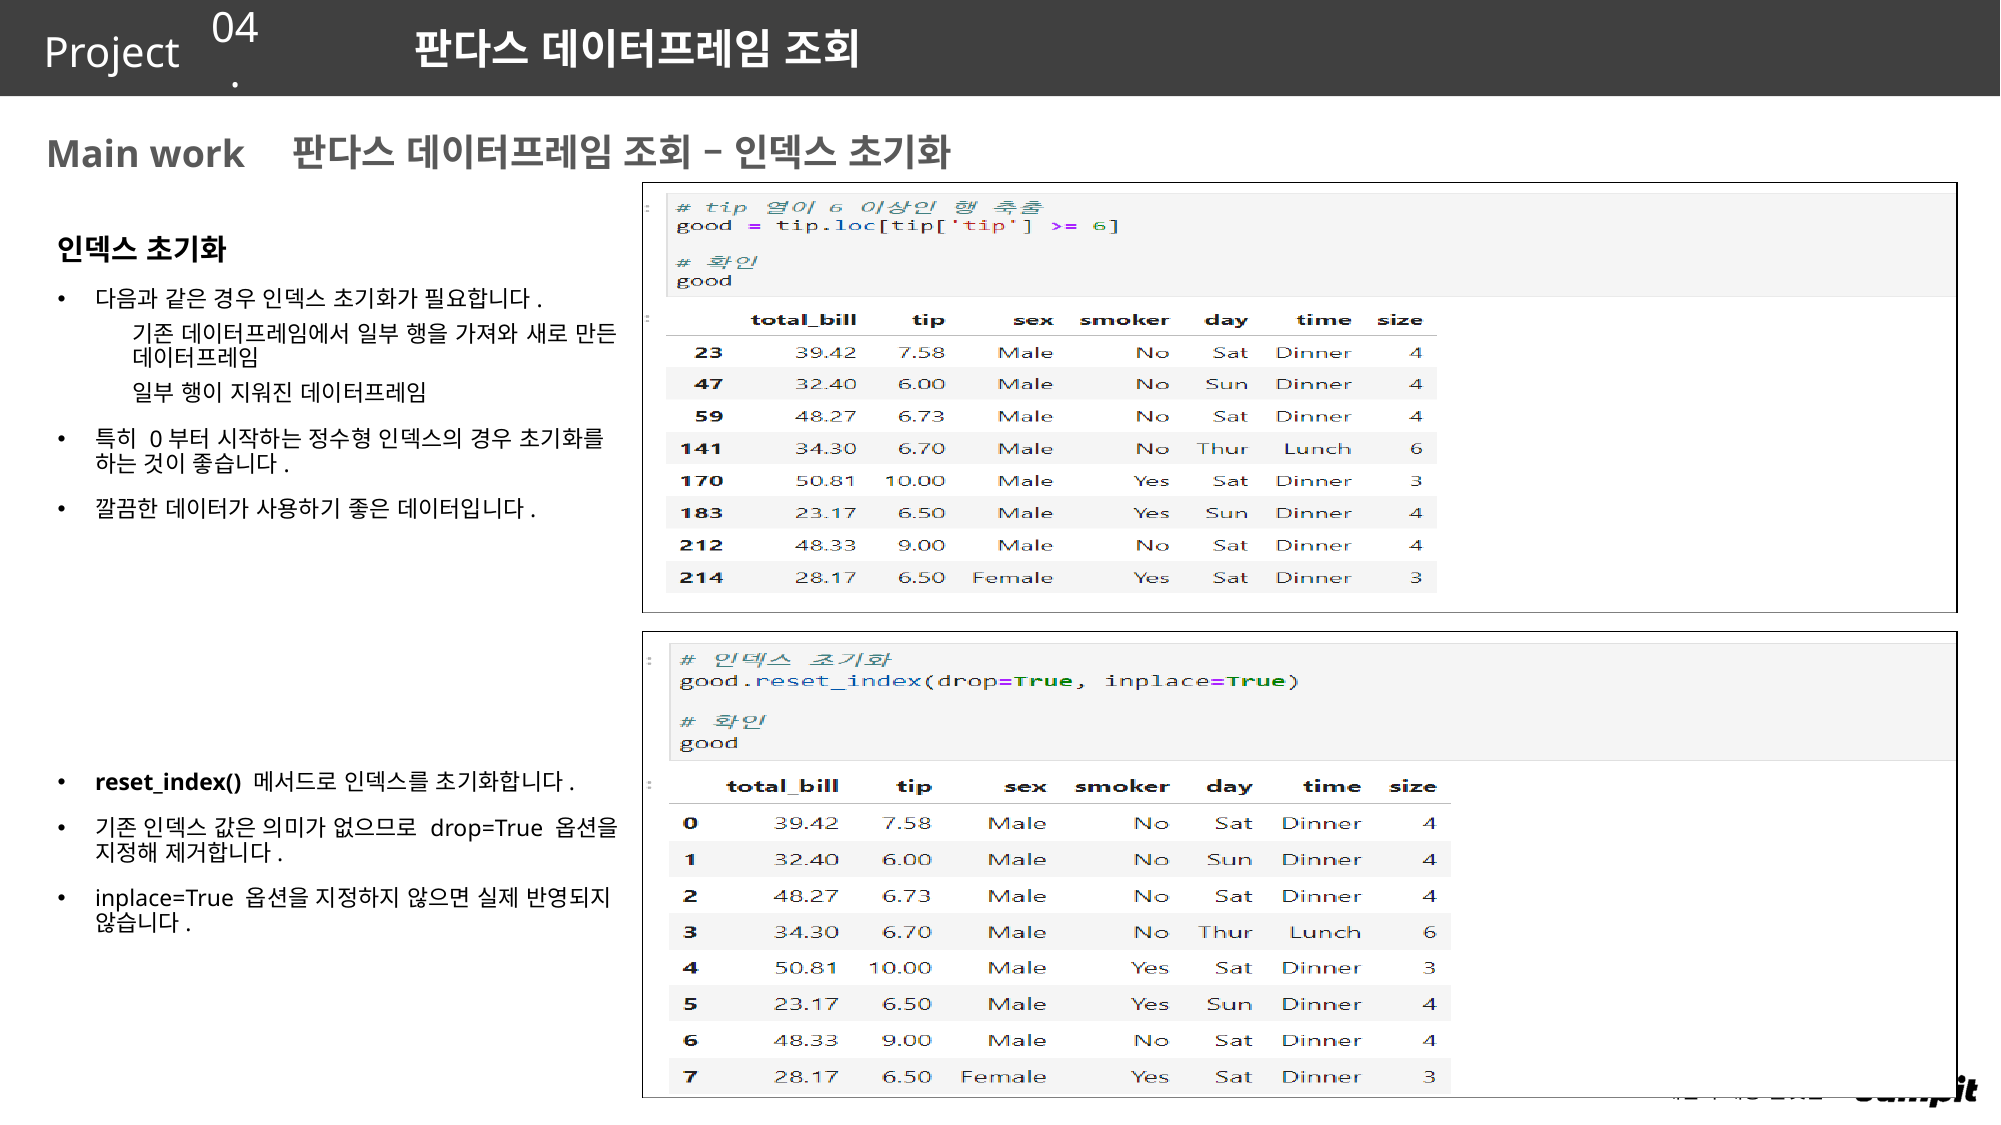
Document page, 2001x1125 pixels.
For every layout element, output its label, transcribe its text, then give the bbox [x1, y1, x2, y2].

list 04. [192, 20, 278, 82]
picture [642, 182, 1958, 613]
picture [642, 631, 1982, 1113]
text_box [42, 781, 642, 1043]
list 판다스 데이터프레임 조회 – 인덱스 초기화 [277, 126, 1856, 183]
list 인덱스 초기화 다음과 같은 경우 인덱스 초기화가 필요합니다. 기존 데이터프레임에서 일부 행을 가져와 새로 만든 데이터프레임 일부 행이 지워진 데이터프레임 특히 0부터 시작하는 정수형 인덱스의 경우 초기화를 하는 것이 좋습니다. 깔끔한 데이터가 사용하기 좋은 데이터입니다. reset_index() 메서드로 인덱스를 초기화합니다. 기존 인덱스 값은 의미가 없으므로 drop=True 옵션을 지정해 제거합니다. inplace=True 옵션을 지정하지 않으면 실제 반영되지 않습니다. [42, 227, 642, 781]
list 판다스 데이터프레임 조회 [399, 20, 1707, 82]
